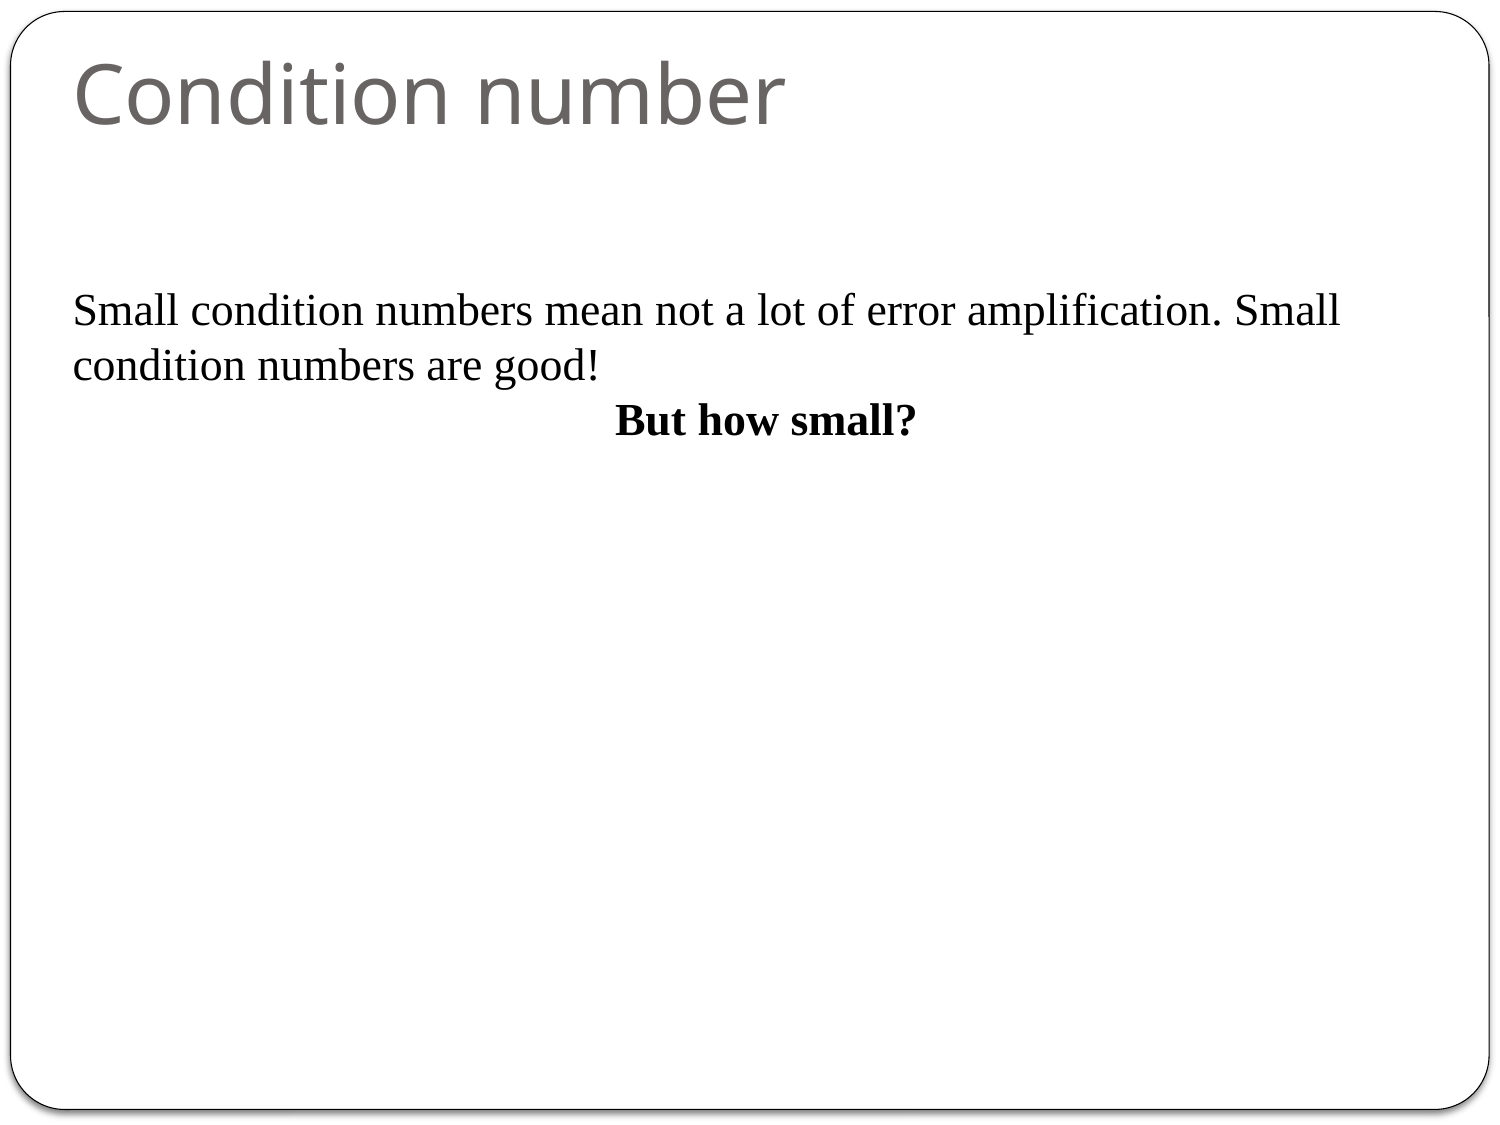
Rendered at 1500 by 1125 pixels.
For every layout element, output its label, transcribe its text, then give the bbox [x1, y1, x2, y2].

text_box Condition number [57, 33, 1500, 149]
